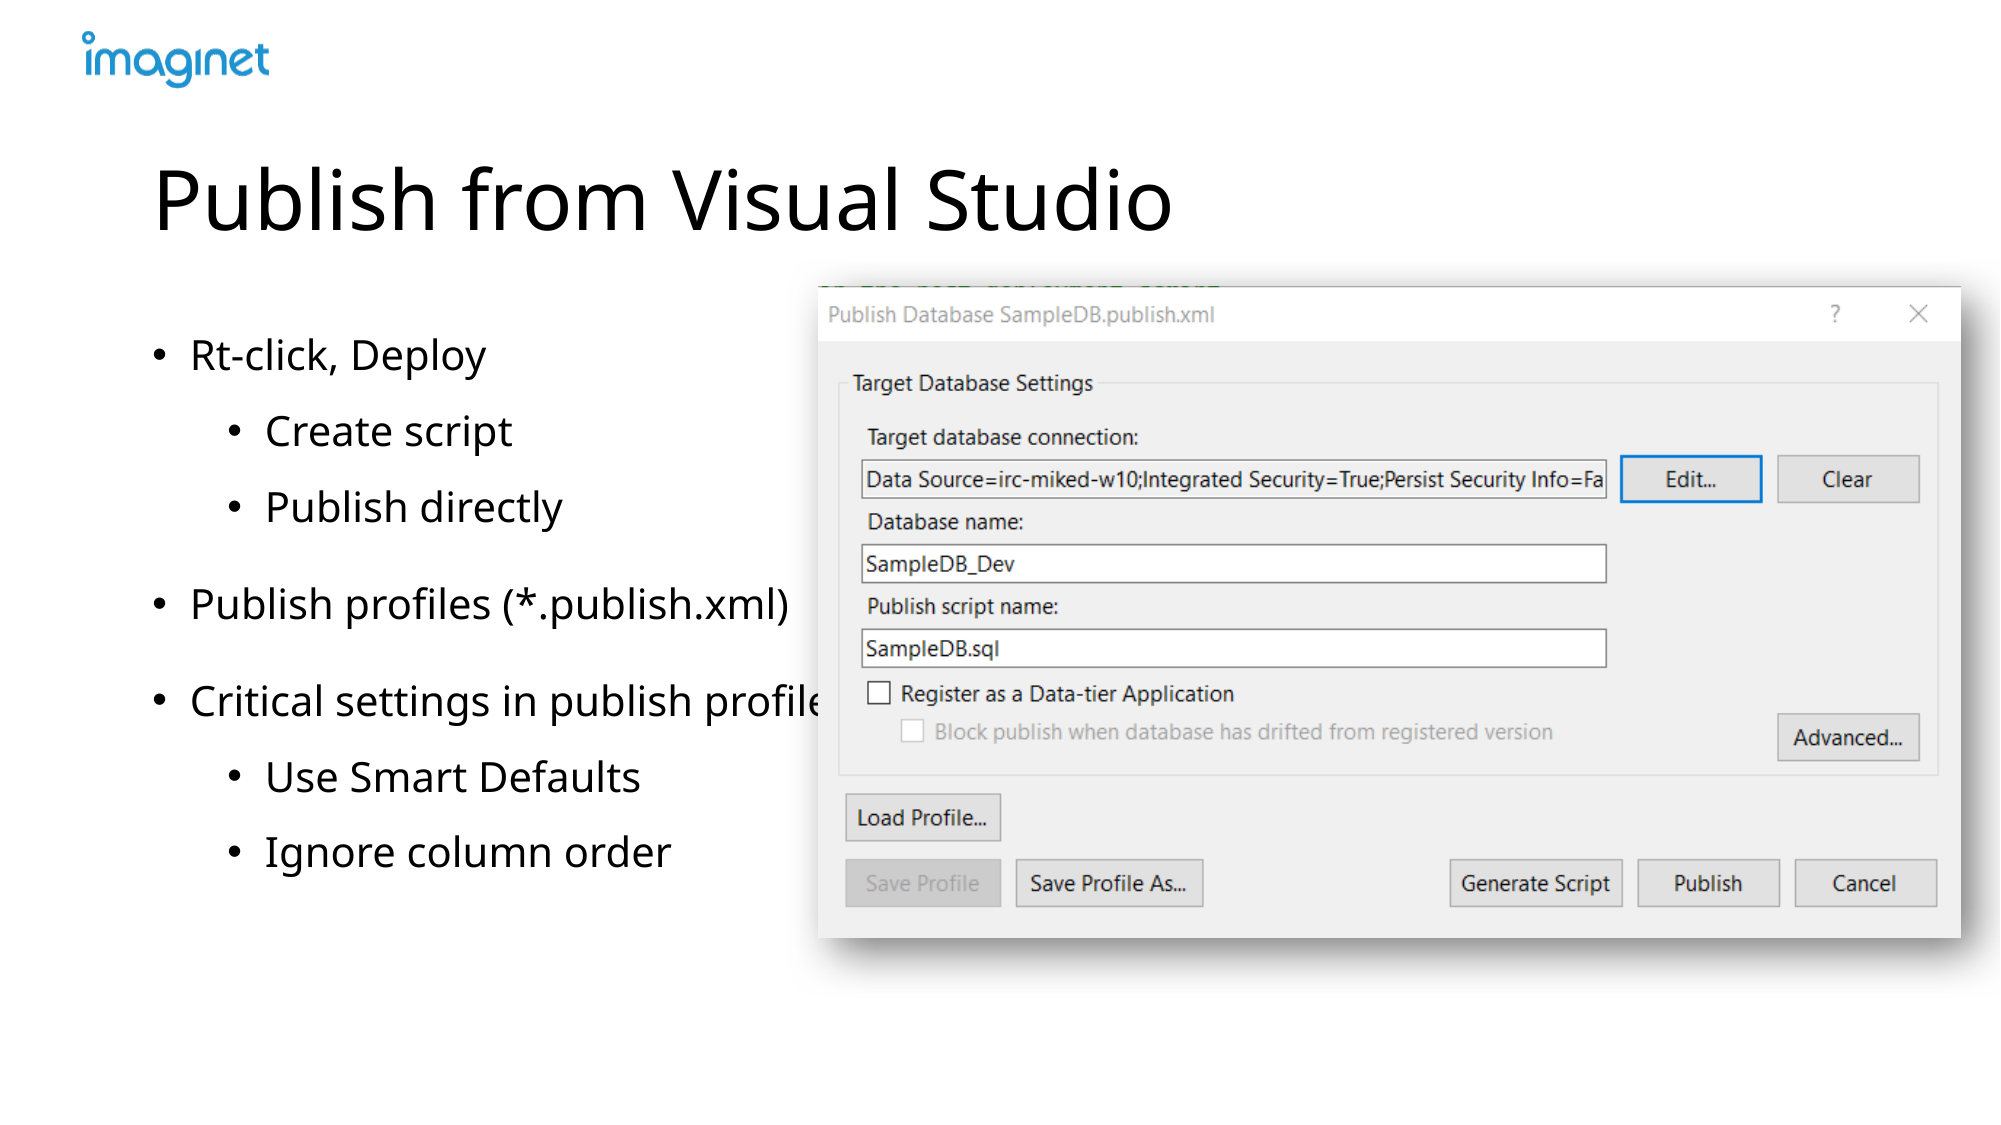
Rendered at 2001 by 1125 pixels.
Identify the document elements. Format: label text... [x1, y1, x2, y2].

title Publish from Visual Studio [137, 94, 1863, 312]
picture [818, 286, 1961, 938]
picture [73, 22, 275, 97]
list Rt-click, Deploy Create script Publish directly Publish profiles (*.publish.xml) Critical settings in publish profile Use Smart Defaults Ignore column order [137, 316, 1863, 1019]
